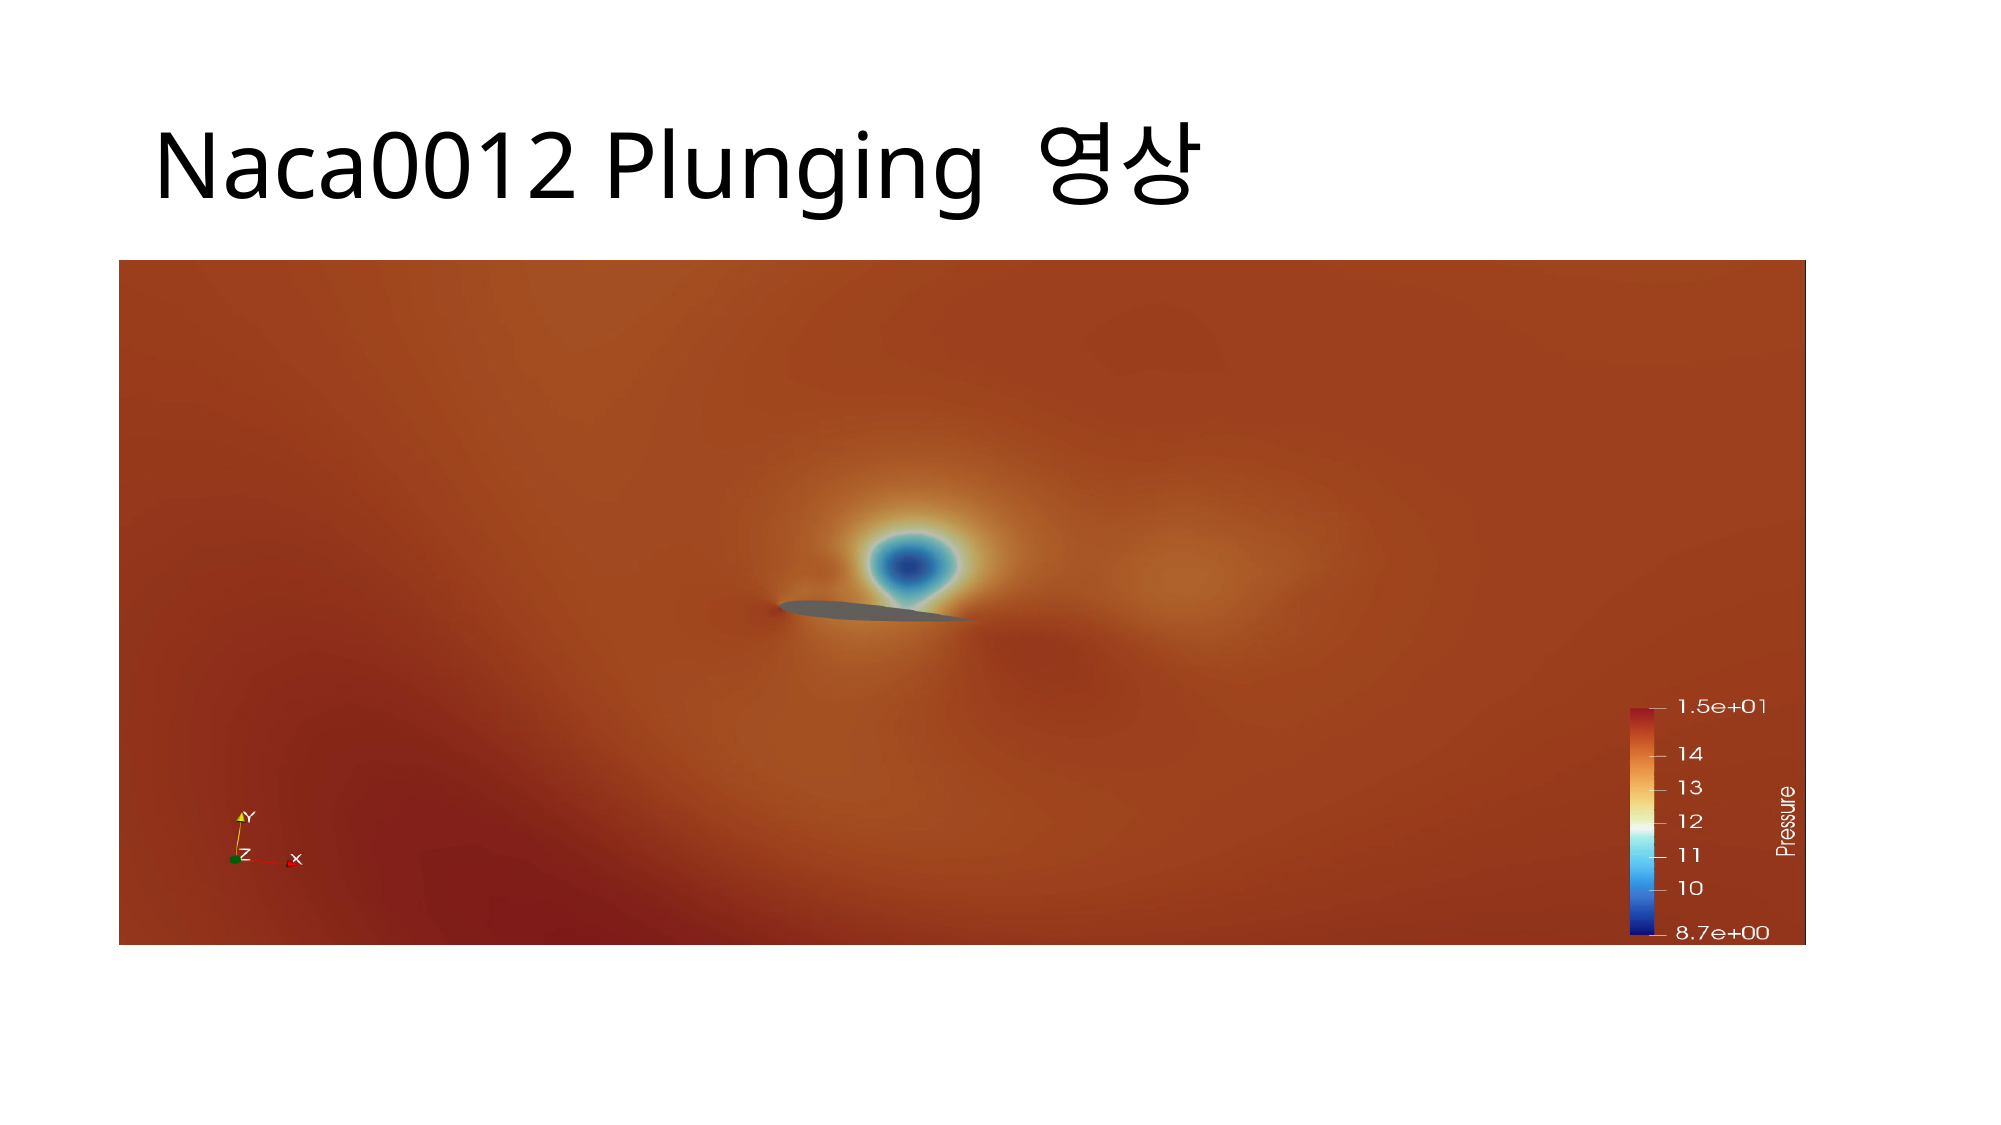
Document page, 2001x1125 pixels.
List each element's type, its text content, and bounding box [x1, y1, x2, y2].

title Naca0012 Plunging 영상 [137, 59, 1863, 278]
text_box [118, 259, 1807, 946]
